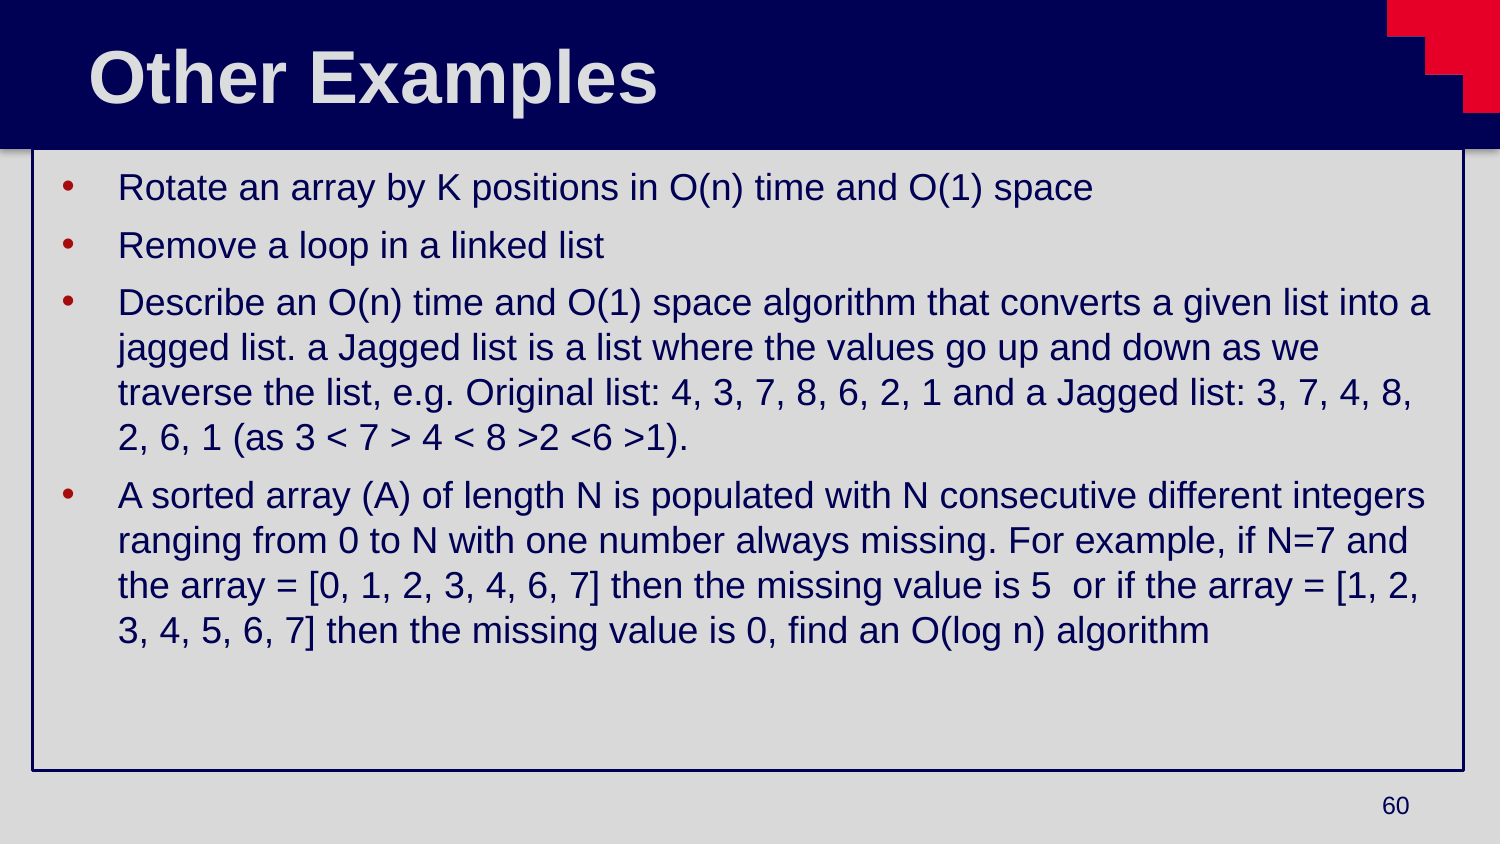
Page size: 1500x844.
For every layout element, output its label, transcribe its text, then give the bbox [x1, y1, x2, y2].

picture [1387, 0, 1500, 113]
list Rotate an array by K positions in O(n) time and O(1) space Remove a loop in a linked list Describe an O(n) time and O(1) space algorithm that converts a given list into a jagged list. a Jagged list is a list where the values go up and down as we traverse the list, e.g. Original list: 4, 3, 7, 8, 6, 2, 1 and a Jagged list: 3, 7, 4, 8, 2, 6, 1 (as 3 < 7 > 4 < 8 >2 <6 >1). A sorted array (A) of length N is populated with N consecutive different integers ranging from 0 to N with one number always missing. For example, if N=7 and the array = [0, 1, 2, 3, 4, 6, 7] then the missing value is 5 or if the array = [1, 2, 3, 4, 5, 6, 7] then the missing value is 0, find an O(log n) algorithm [31, 146, 1465, 772]
slide_number 60 [1074, 782, 1425, 827]
title Other Examples [0, 0, 1356, 150]
